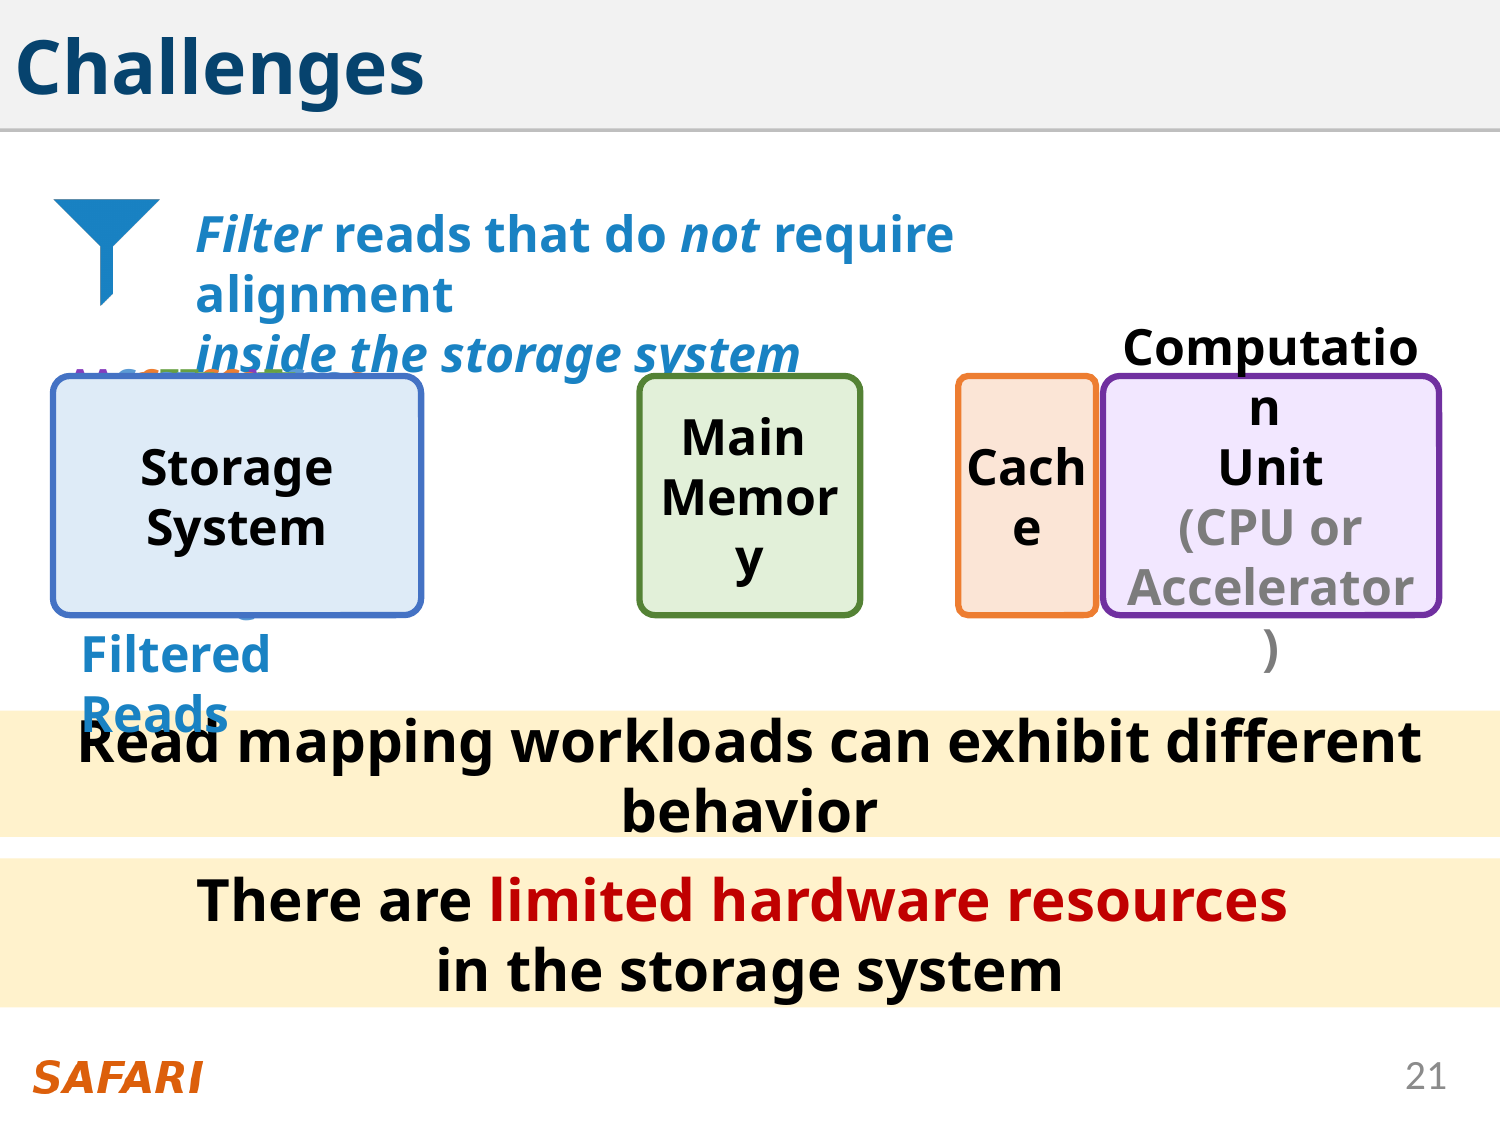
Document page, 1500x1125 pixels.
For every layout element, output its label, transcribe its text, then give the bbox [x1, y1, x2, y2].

text_box Read mapping workloads can exhibit different behavior [0, 710, 1500, 838]
picture [31, 177, 182, 328]
text_box Storage System [51, 374, 423, 617]
text_box Filtered Reads [65, 616, 408, 750]
title Challenges [0, 0, 1500, 129]
text_box Computation Unit (CPU or Accelerator) [1102, 374, 1441, 617]
text_box Filter reads that do not require alignment inside the storage system [181, 195, 1097, 391]
picture [31, 1051, 209, 1104]
text_box Main Memory [638, 374, 862, 617]
text_box Cache [957, 374, 1098, 617]
text_box There are limited hardware resources in the storage system [0, 857, 1500, 1009]
